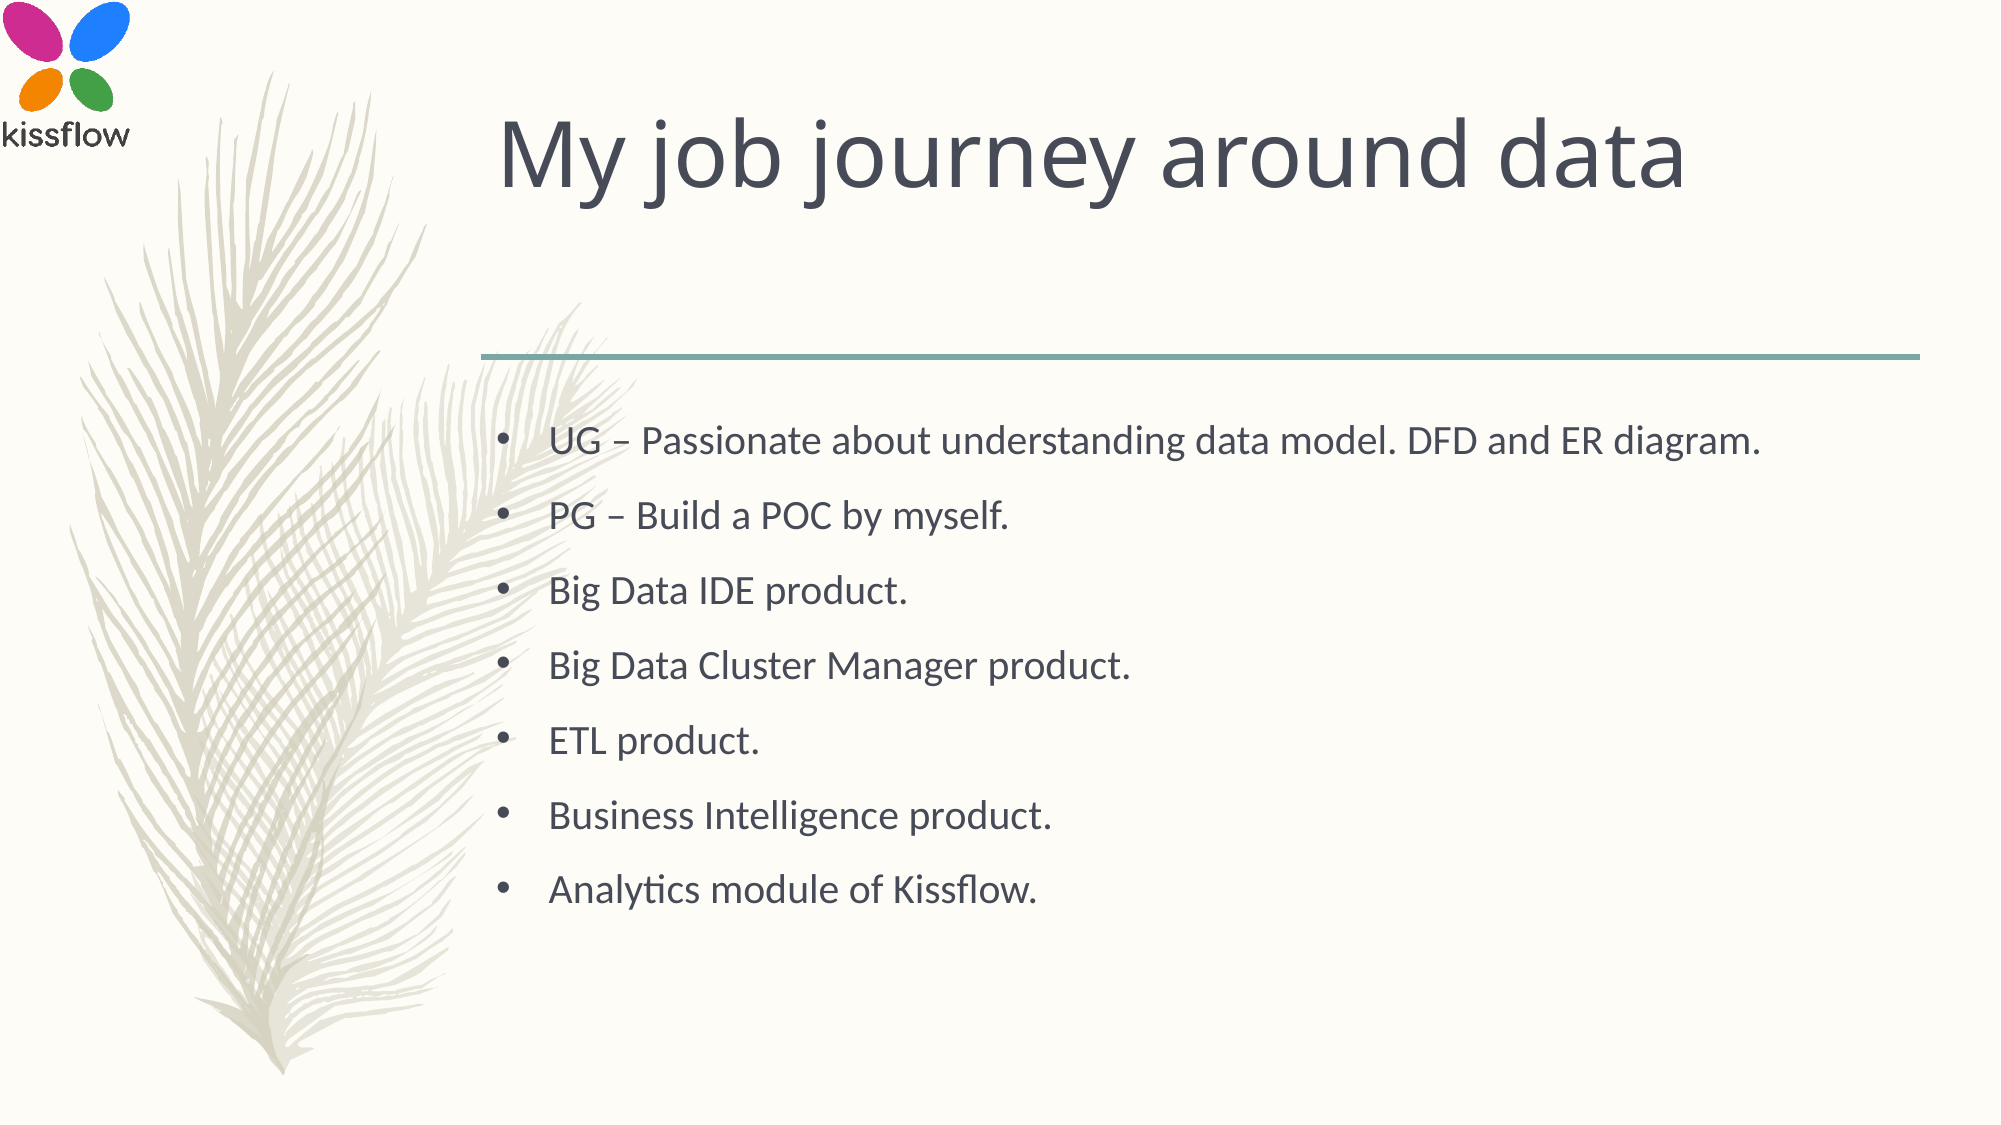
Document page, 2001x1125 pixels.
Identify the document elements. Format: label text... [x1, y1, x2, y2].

list UG – Passionate about understanding data model. DFD and ER diagram. PG – Build a POC by myself. Big Data IDE product. Big Data Cluster Manager product. ETL product. Business Intelligence product. Analytics module of Kissflow. [481, 399, 1920, 999]
title My job journey around data [481, 93, 1920, 350]
picture [0, 0, 132, 151]
